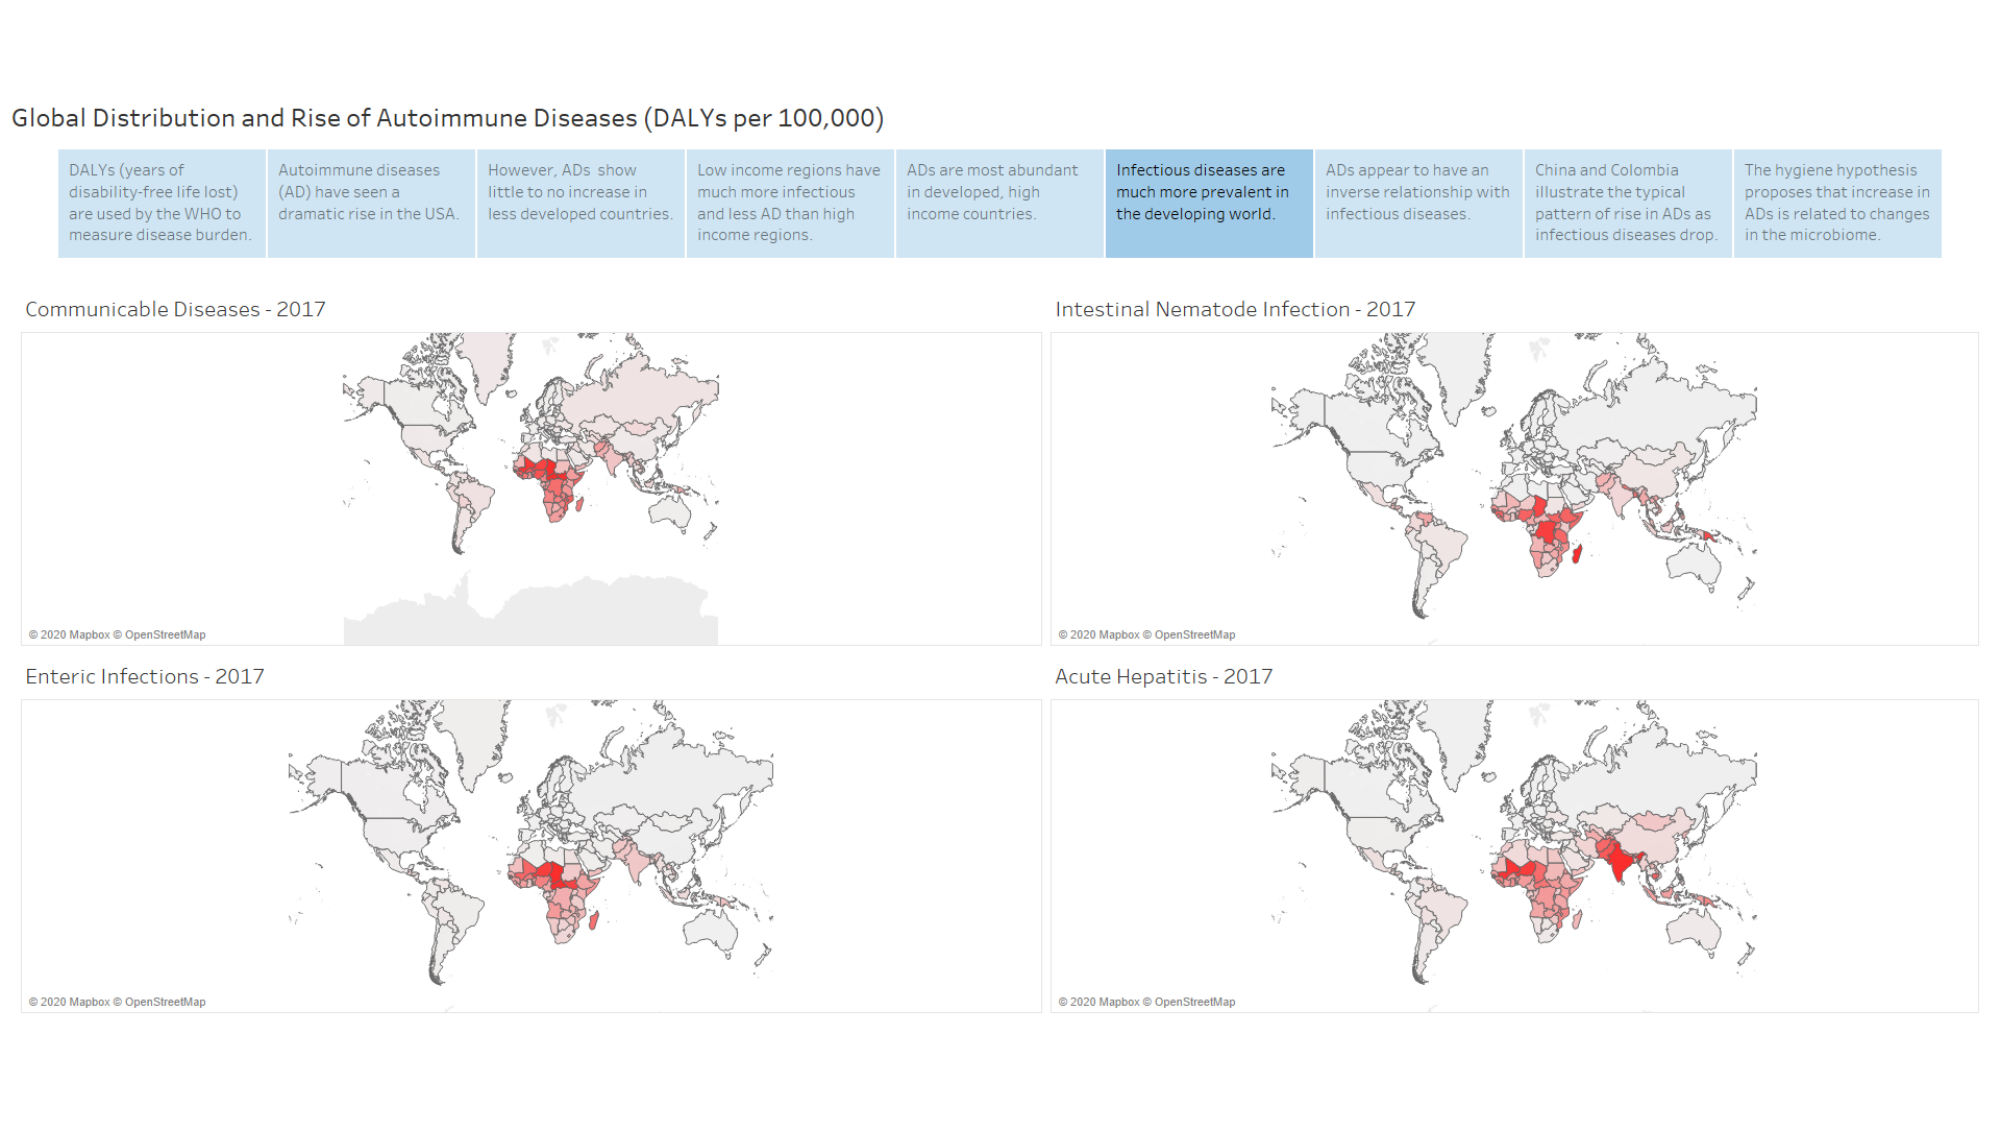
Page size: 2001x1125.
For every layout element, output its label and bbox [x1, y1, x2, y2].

picture [0, 91, 2000, 1034]
